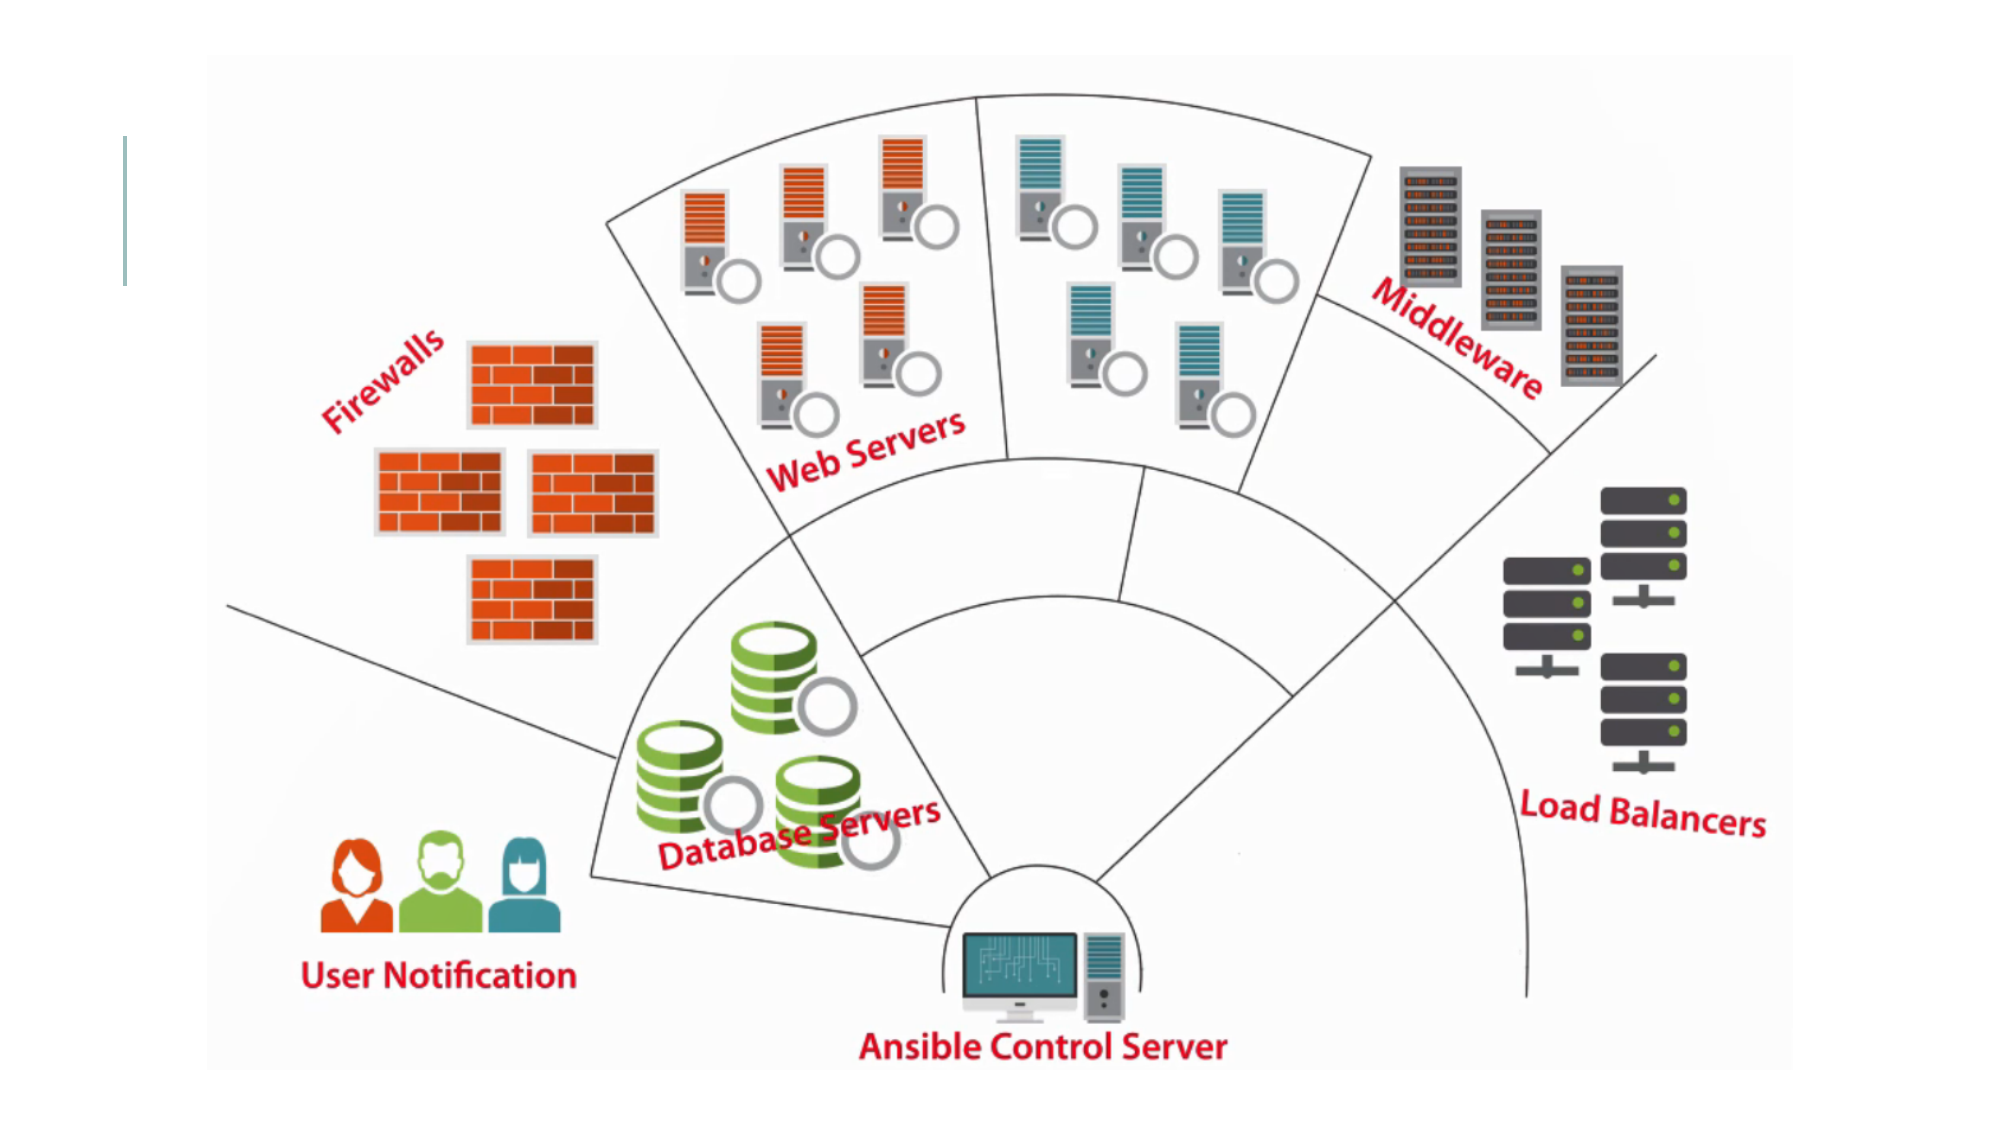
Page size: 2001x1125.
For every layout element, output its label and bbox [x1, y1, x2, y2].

list [206, 54, 1794, 1070]
